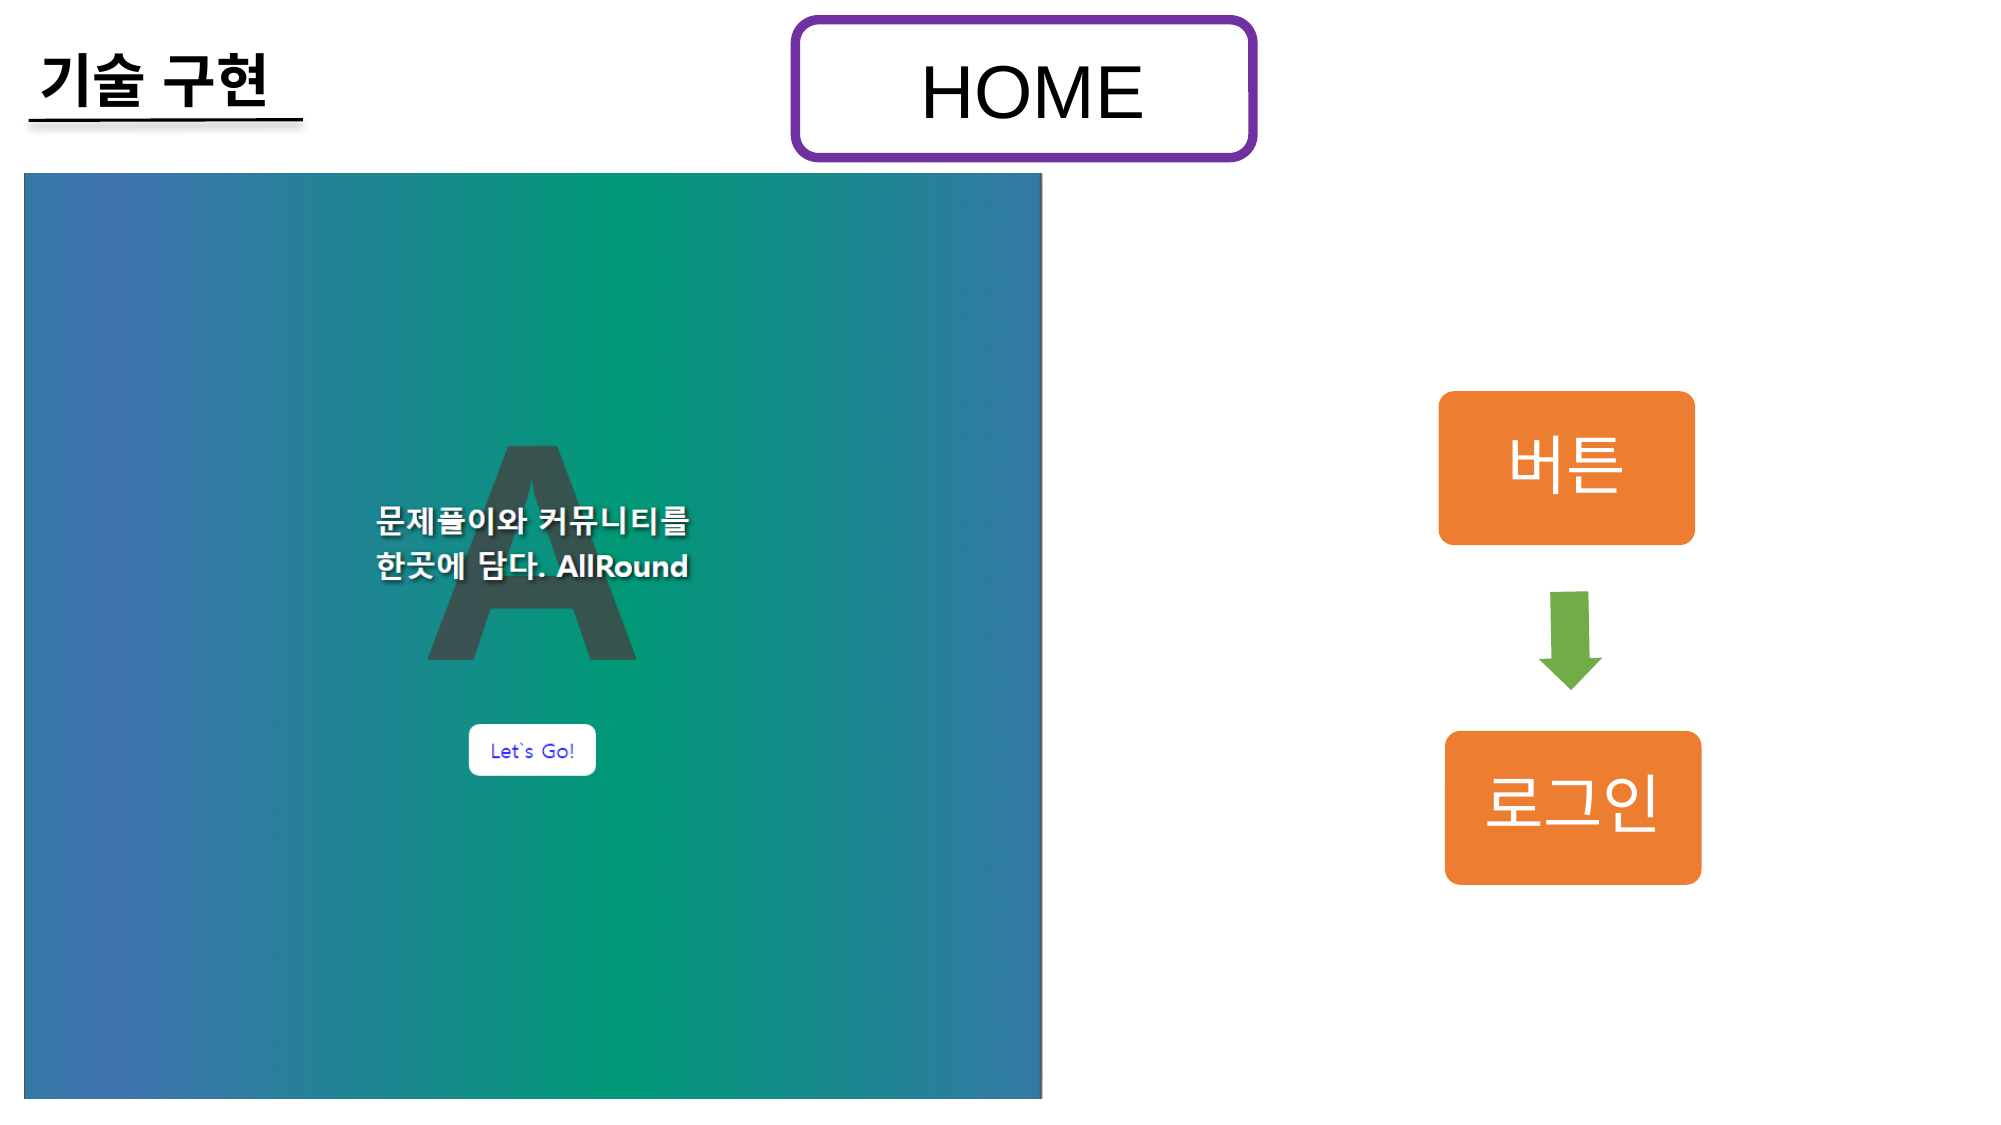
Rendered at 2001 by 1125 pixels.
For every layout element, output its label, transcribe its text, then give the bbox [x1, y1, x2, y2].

text_box [795, 19, 1253, 158]
title 기술 구현 [24, 9, 445, 158]
picture [24, 173, 1044, 1099]
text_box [1438, 390, 1702, 886]
text_box HOME [905, 35, 1200, 141]
